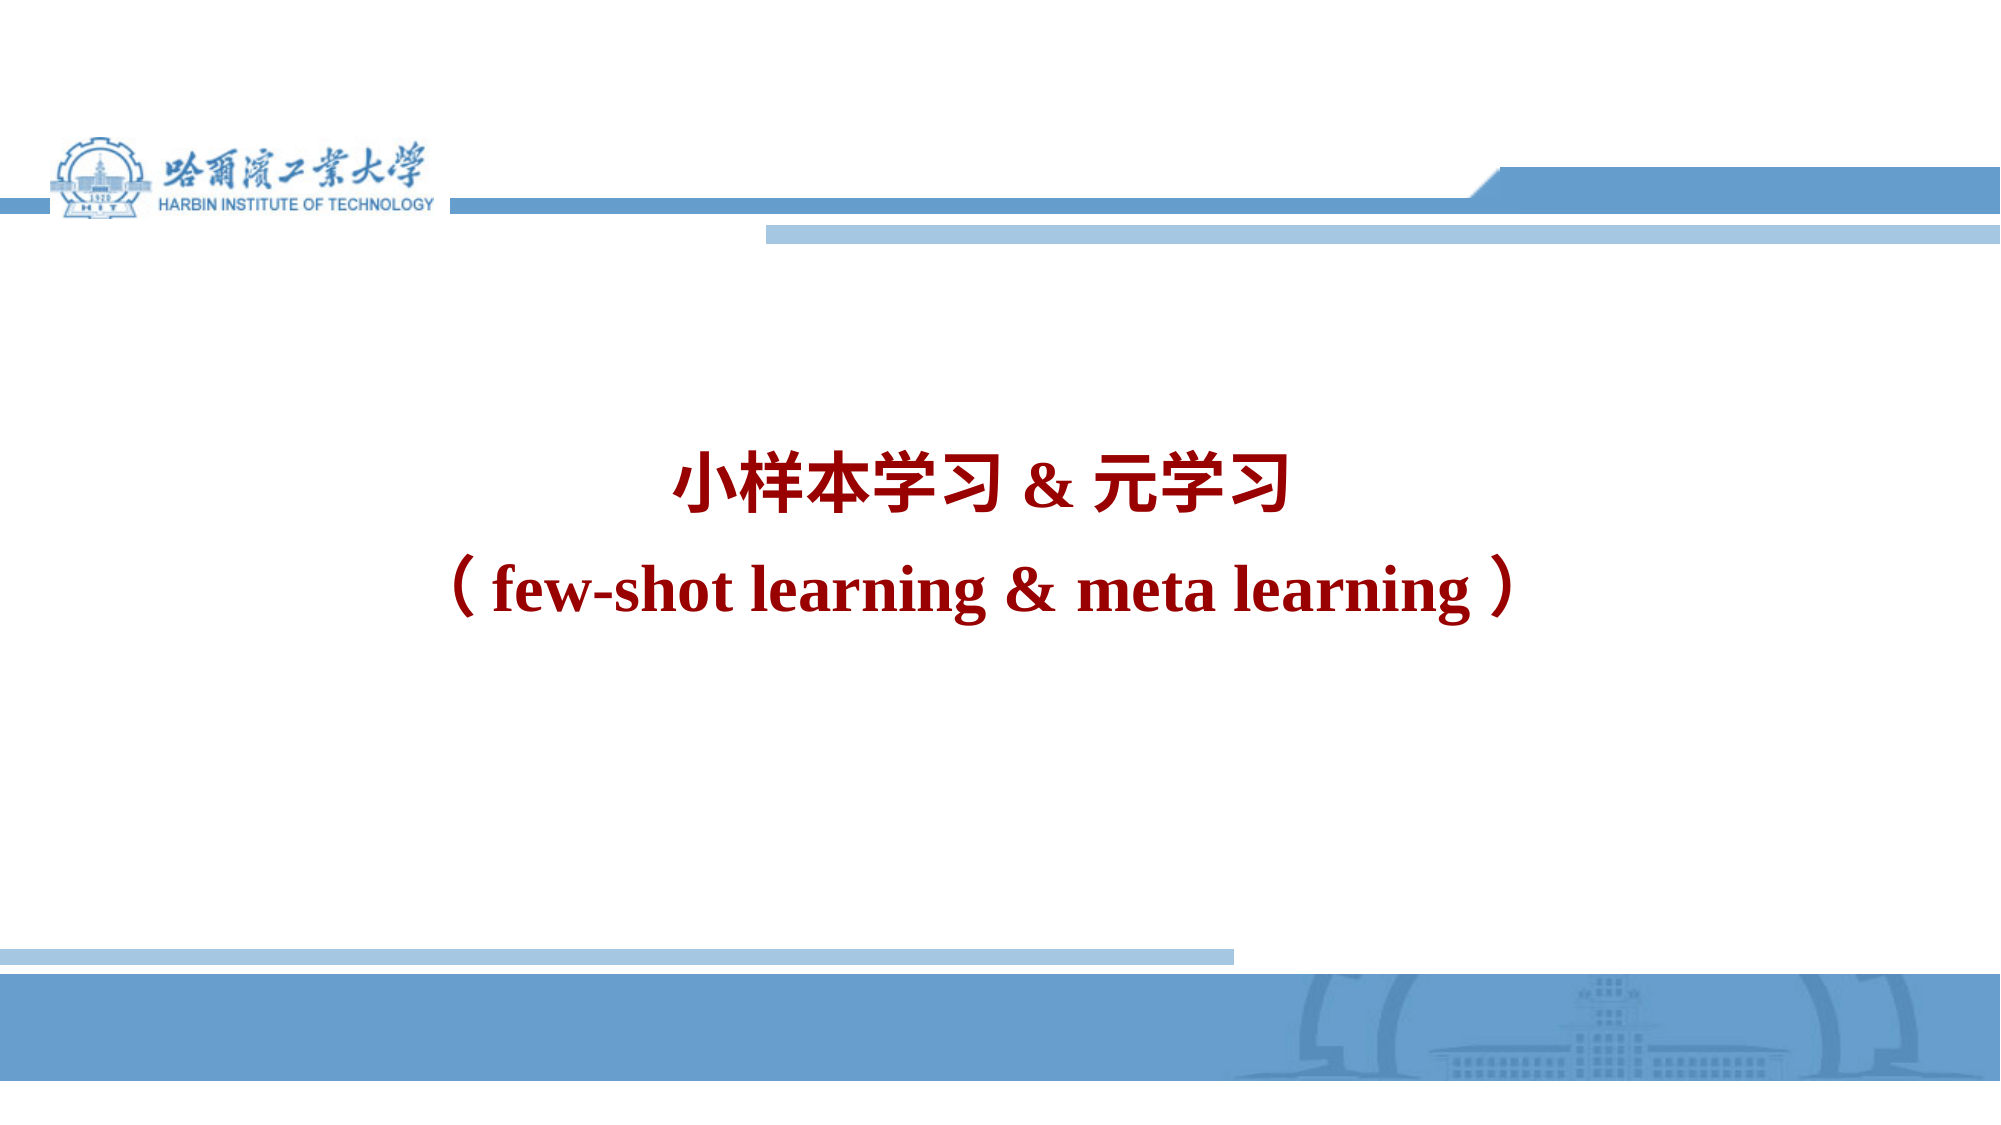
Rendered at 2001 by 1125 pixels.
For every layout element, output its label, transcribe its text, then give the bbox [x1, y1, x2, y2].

title 小样本学习&元学习 （few-shot learning & meta learning） [241, 406, 1723, 636]
picture [0, 974, 2000, 1081]
picture [450, 167, 2000, 214]
picture [0, 137, 434, 219]
picture [766, 225, 2000, 244]
picture [0, 949, 1234, 965]
